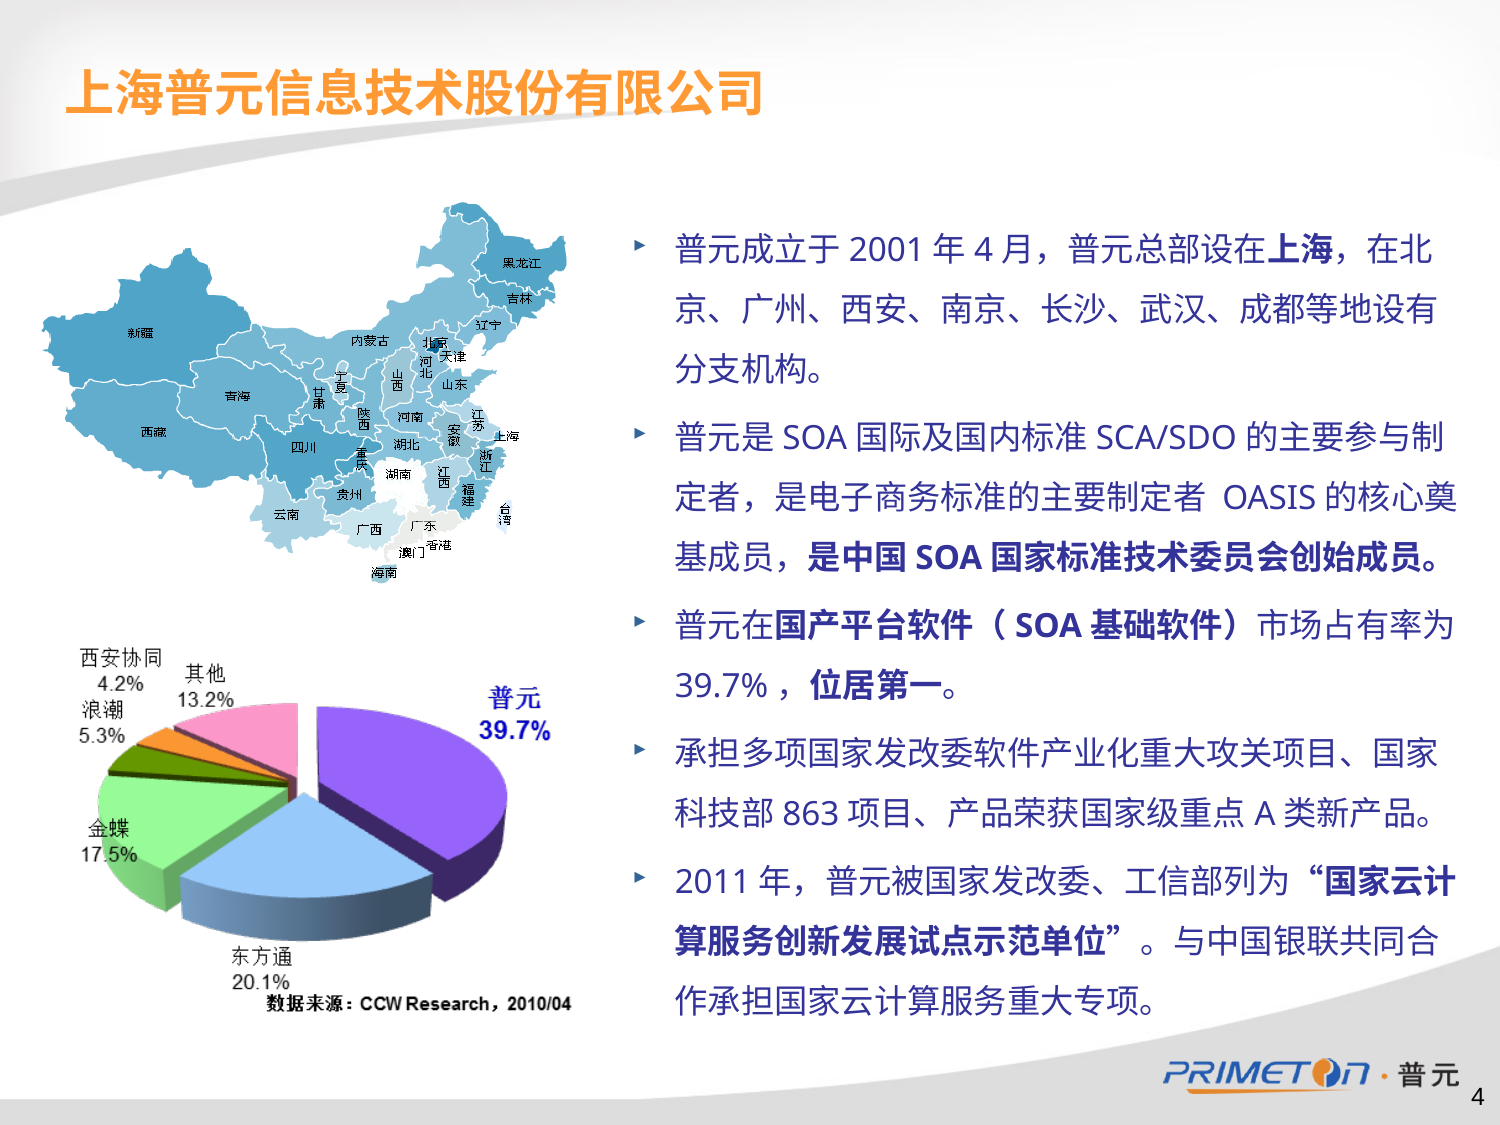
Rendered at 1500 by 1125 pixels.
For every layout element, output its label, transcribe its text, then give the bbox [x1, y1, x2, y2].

text_box 普元成立于2001年4月，普元总部设在上海，在北京、广州、西安、南京、长沙、武汉、成都等地设有分支机构。 普元是SOA国际及国内标准SCA/SDO的主要参与制定者，是电子商务标准的主要制定者 OASIS的核心奠基成员，是中国SOA国家标准技术委员会创始成员。 普元在国产平台软件（SOA基础软件）市场占有率为39.7%，位居第一。 承担多项国家发改委软件产业化重大攻关项目、国家科技部863项目、产品荣获国家级重点A类新产品。 2011年，普元被国家发改委、工信部列为“国家云计算服务创新发展试点示范单位”。与中国银联共同合作承担国家云计算服务重大专项。 [600, 201, 1475, 1028]
title 上海普元信息技术股份有限公司 [49, 45, 1400, 138]
slide_number 4 [1149, 1074, 1500, 1118]
picture [0, 0, 1500, 1125]
